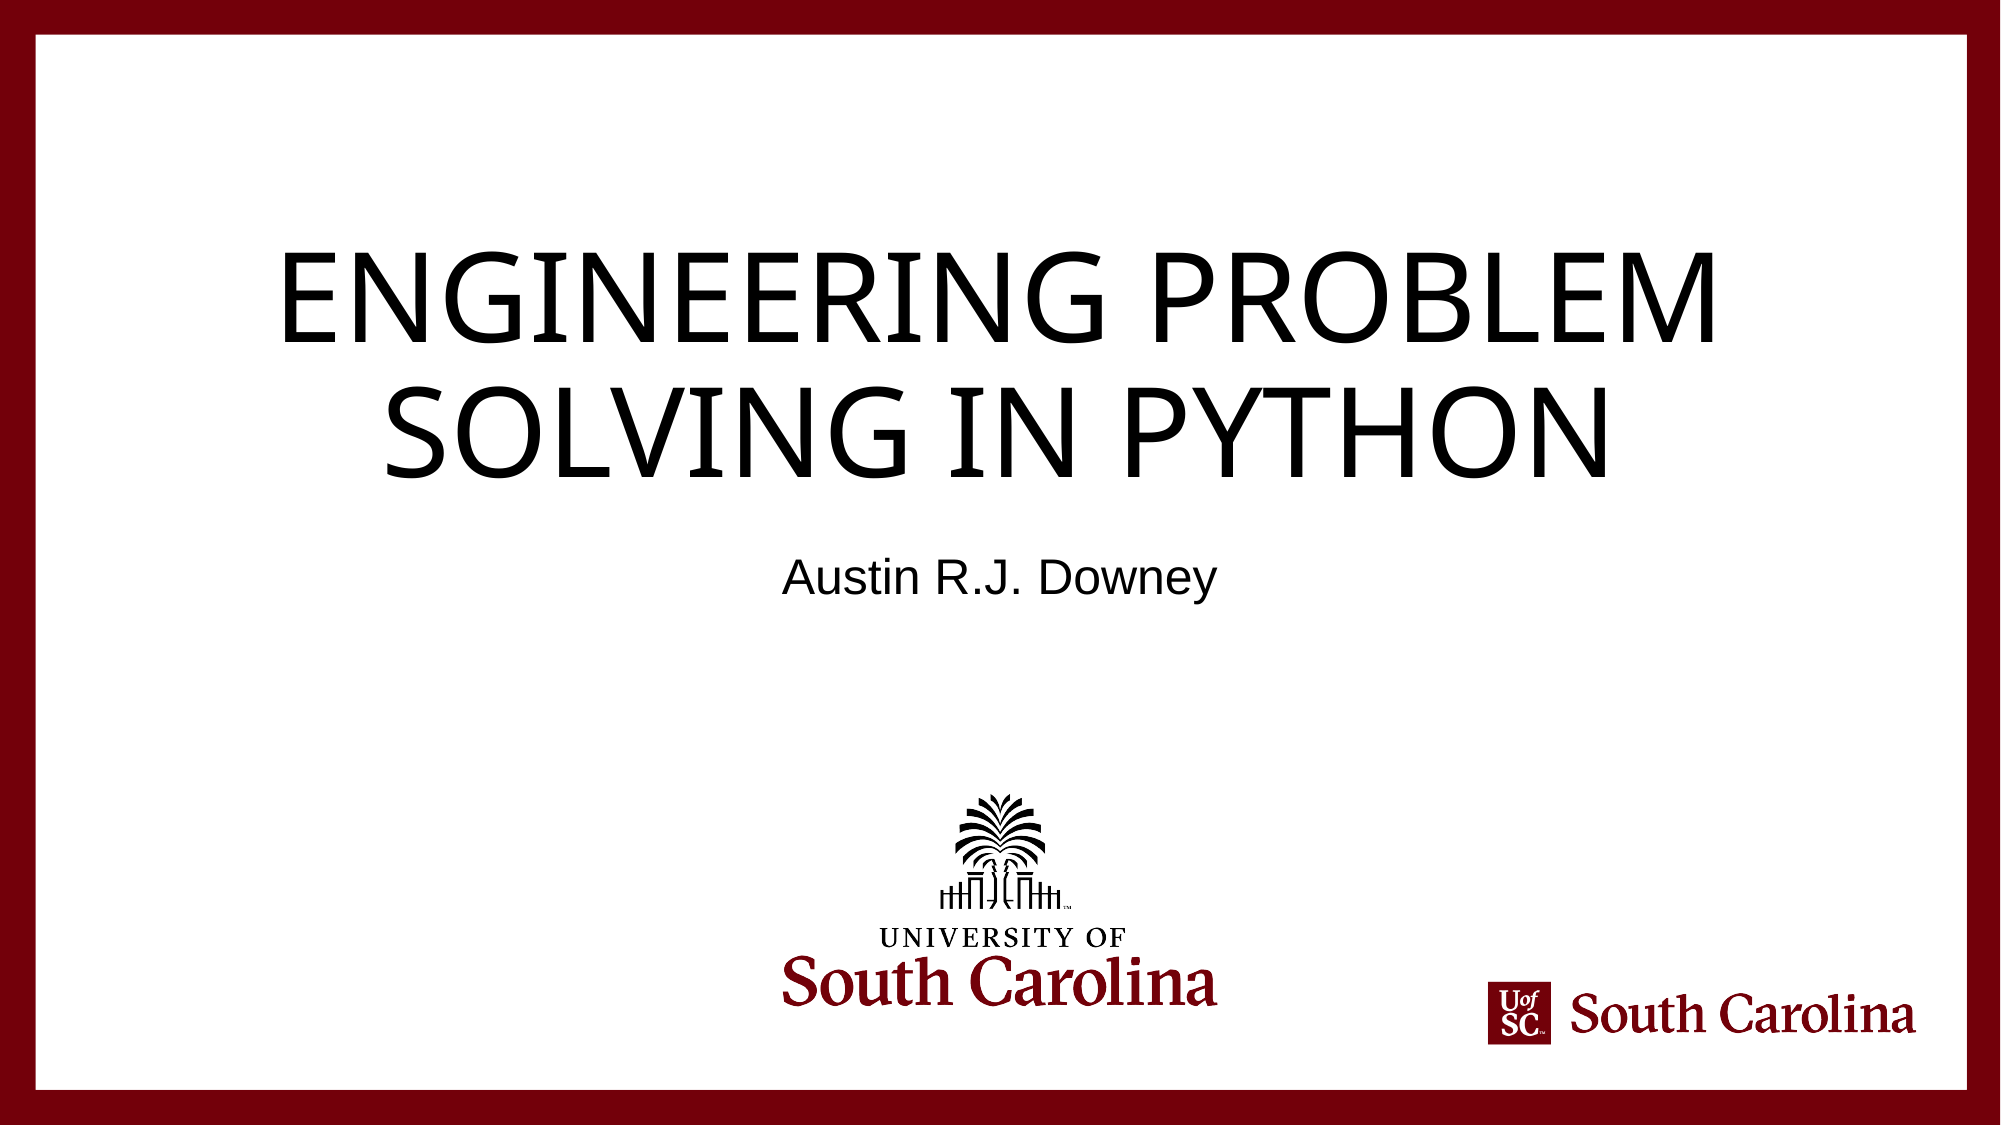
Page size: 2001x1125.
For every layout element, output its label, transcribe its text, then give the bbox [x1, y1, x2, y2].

text_box engineering problem solving in python [249, 120, 1750, 512]
text_box Austin R.J. Downey [249, 543, 1750, 816]
picture [0, 0, 2001, 1125]
